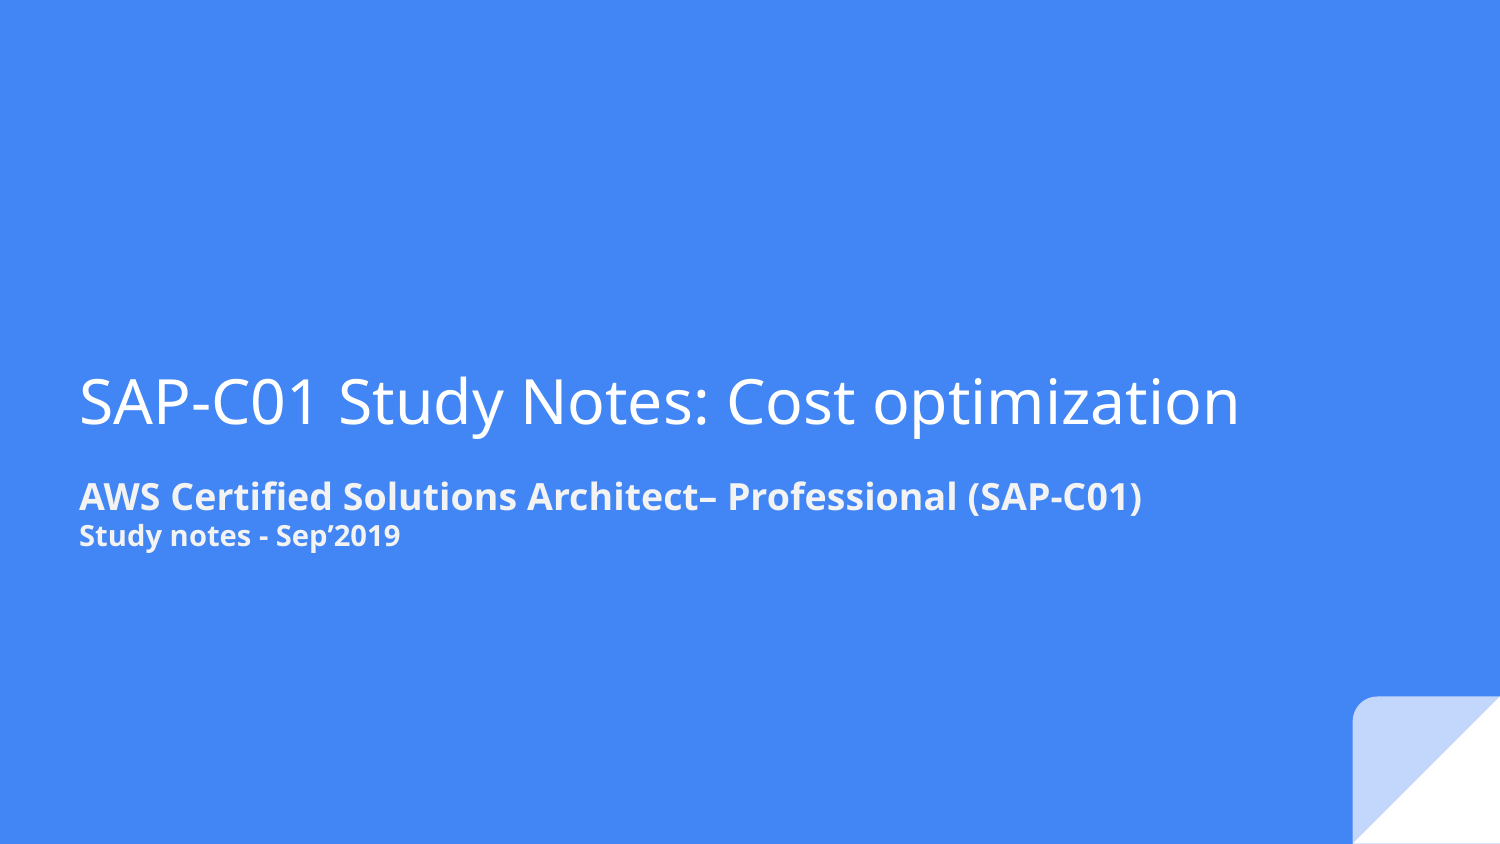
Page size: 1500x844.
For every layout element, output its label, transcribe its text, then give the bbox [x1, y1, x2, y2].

title SAP-C01 Study Notes: Cost optimization [64, 298, 1413, 452]
subtitle AWS Certified Solutions Architect– Professional (SAP-C01) Study notes - Sep’2019 [64, 457, 1413, 529]
